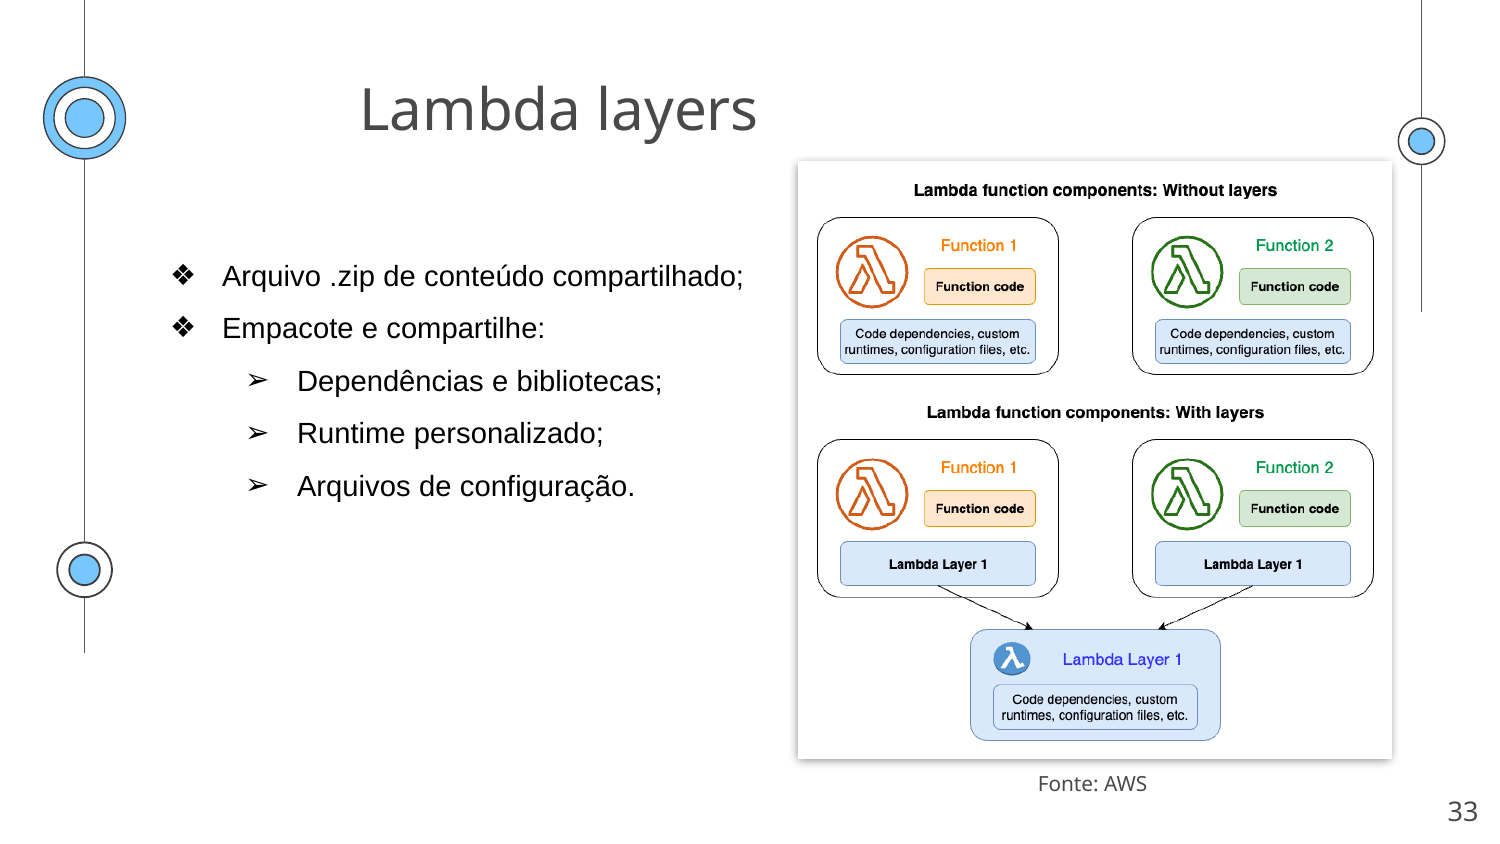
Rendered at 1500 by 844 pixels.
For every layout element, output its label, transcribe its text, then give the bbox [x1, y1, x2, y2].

title Lambda layers [344, 56, 1157, 153]
text_box Fonte: AWS [1023, 769, 1167, 809]
slide_number ‹#› [1403, 779, 1494, 844]
picture [798, 161, 1392, 759]
subtitle Arquivo .zip de conteúdo compartilhado; Empacote e compartilhe: Dependências e bibliotecas; Runtime personalizado; Arquivos de configuração. [131, 224, 773, 667]
